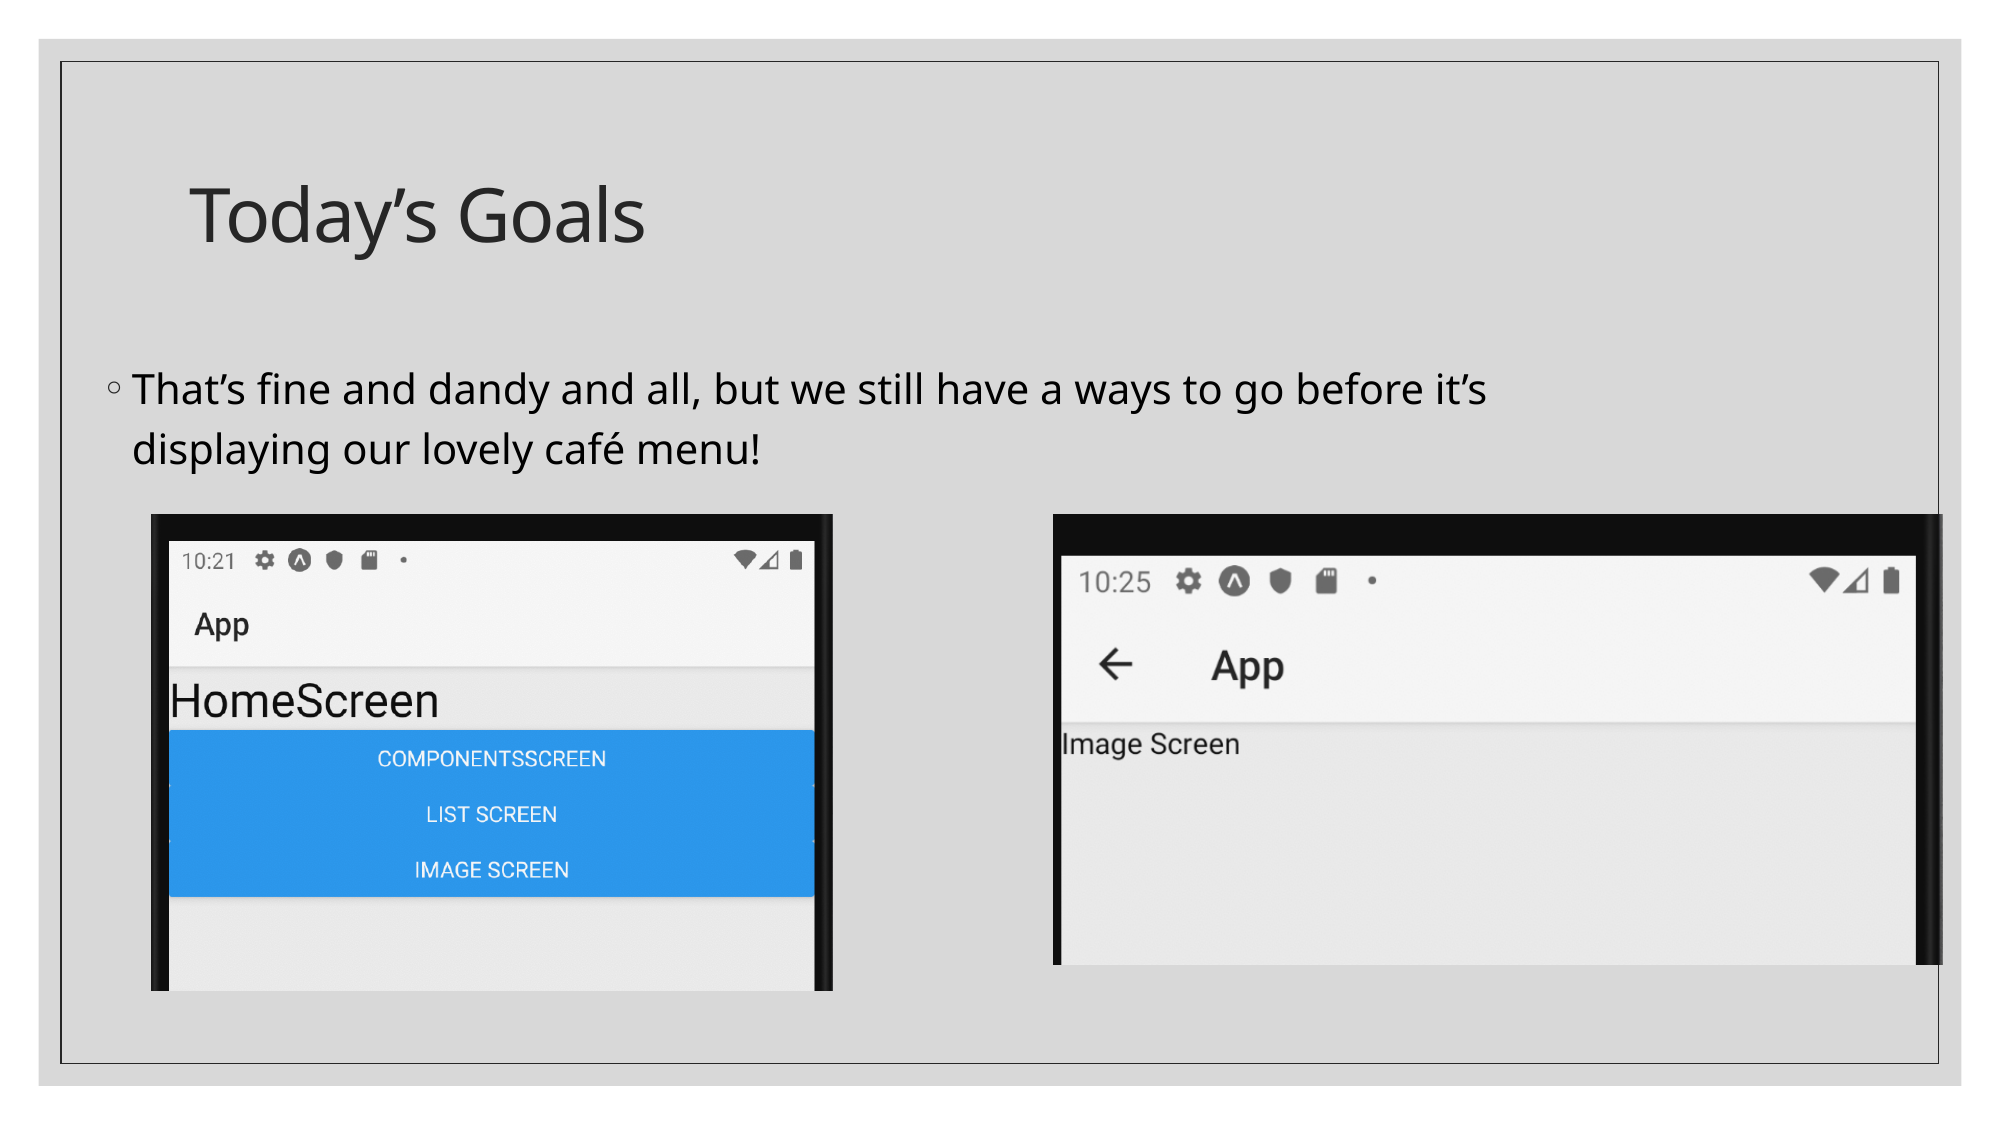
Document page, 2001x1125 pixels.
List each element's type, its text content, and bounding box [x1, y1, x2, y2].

title Today’s Goals [174, 105, 1825, 331]
picture [1053, 514, 1943, 965]
list That’s fine and dandy and all, but we still have a ways to go before it’s displaying our lovely café menu! [86, 345, 1637, 977]
picture [151, 514, 833, 991]
